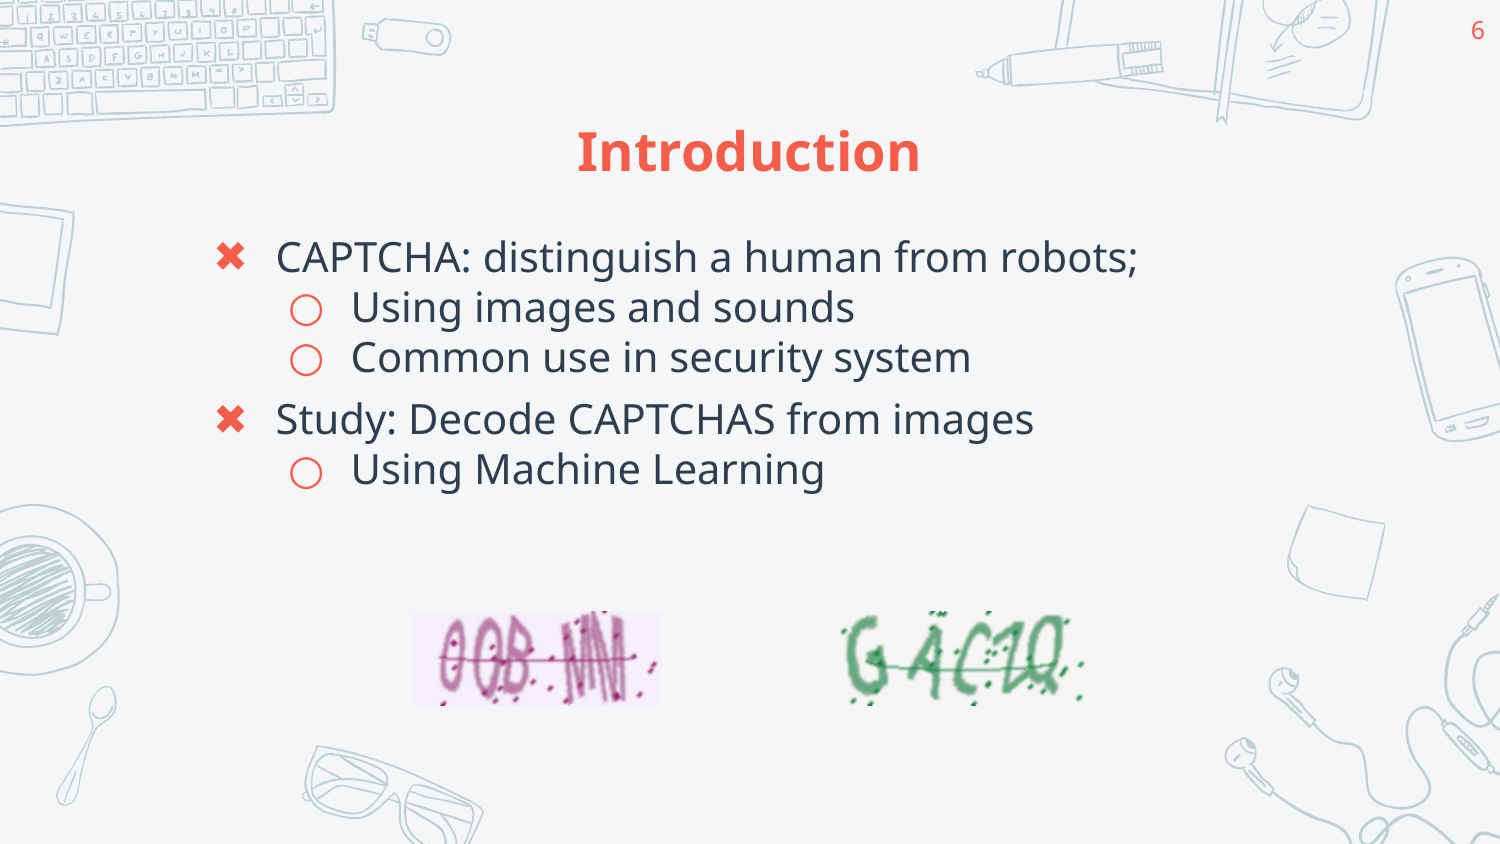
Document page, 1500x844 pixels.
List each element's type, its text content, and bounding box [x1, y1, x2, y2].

list CAPTCHA: distinguish a human from robots; Using images and sounds Common use in security system Study: Decode CAPTCHAS from images Using Machine Learning [185, 215, 1315, 790]
title Introduction [185, 102, 1315, 198]
picture [410, 611, 662, 706]
slide_number ‹#› [1435, 0, 1500, 53]
picture [838, 611, 1090, 706]
